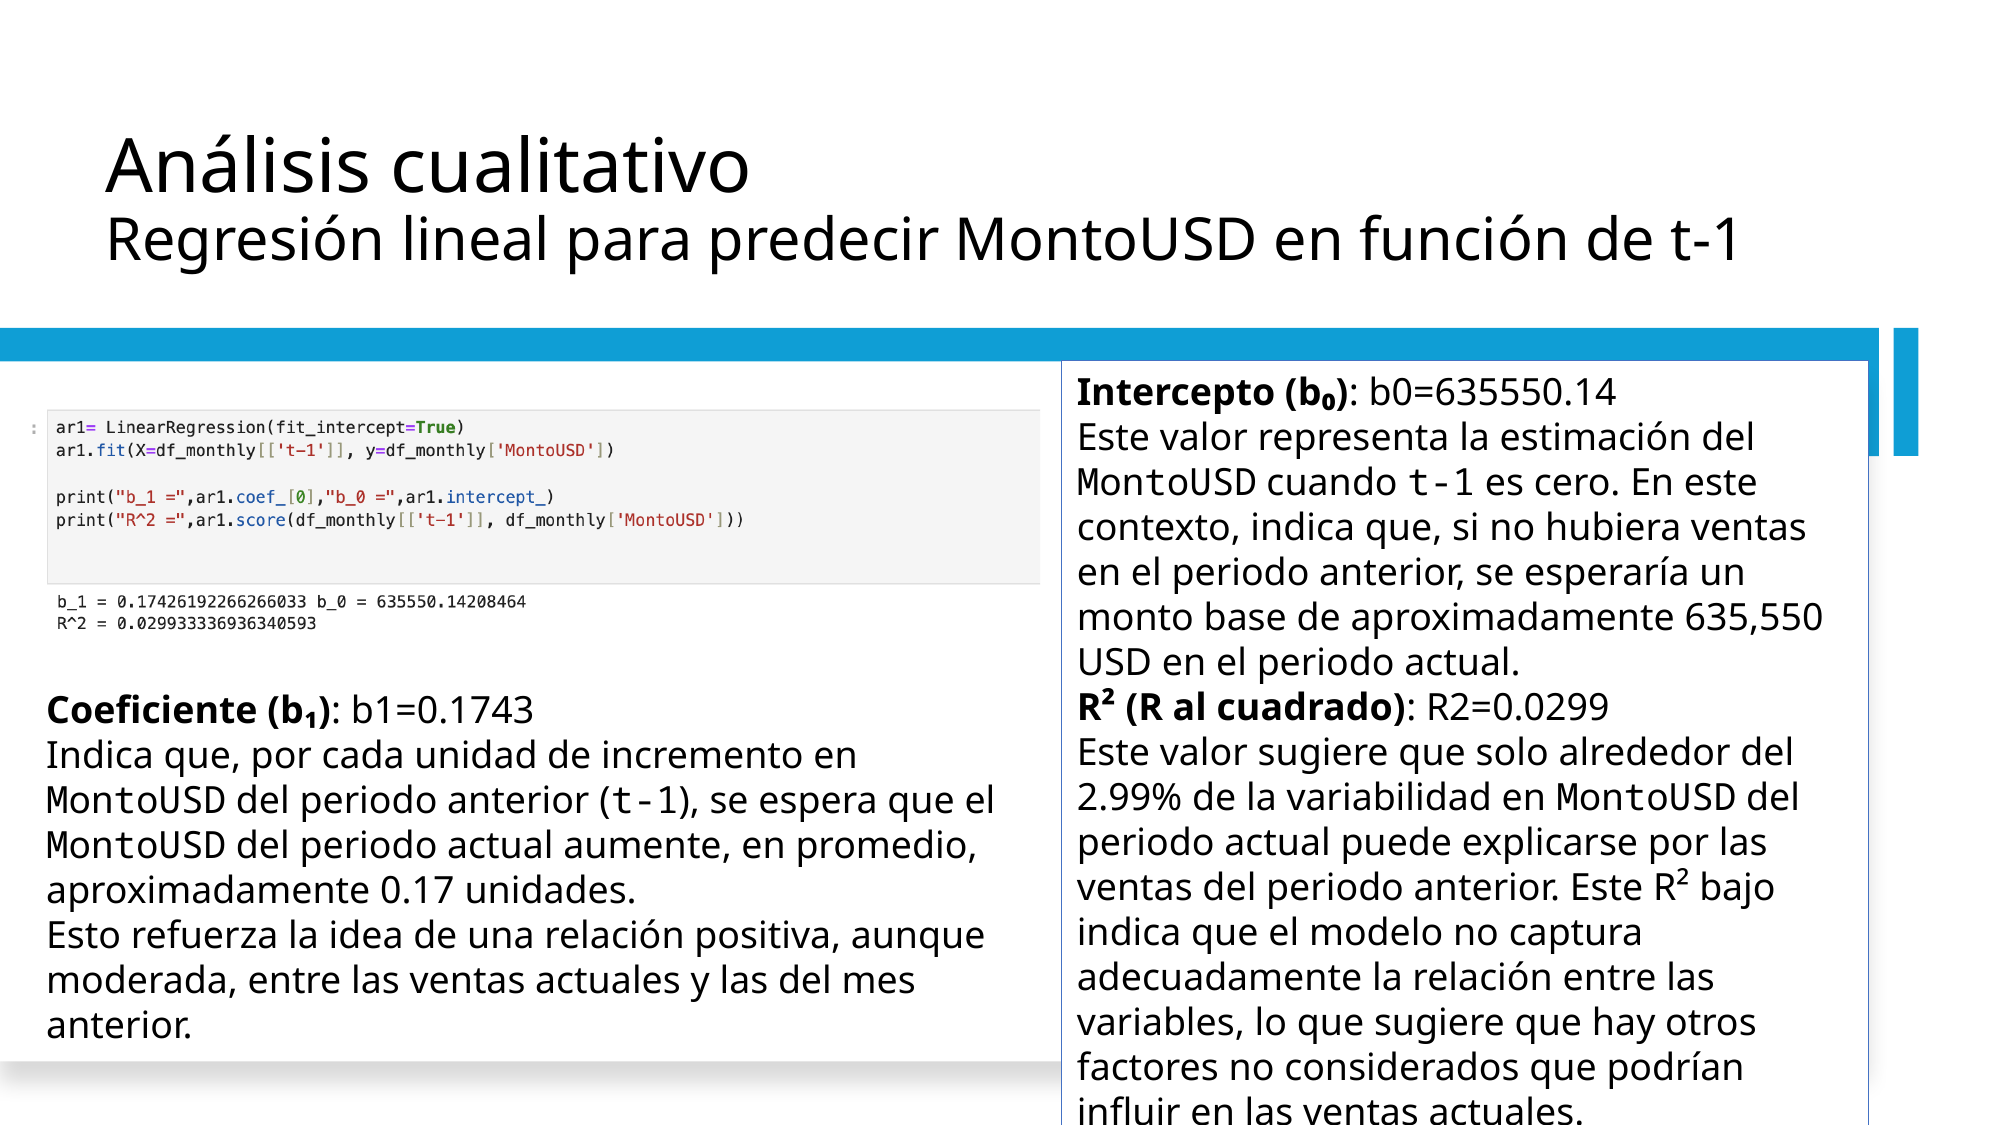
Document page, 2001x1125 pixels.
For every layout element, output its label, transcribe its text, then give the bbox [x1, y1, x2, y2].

text_box [0, 360, 1061, 1063]
title Análisis cualitativo Regresión lineal para predecir MontoUSD en función de t-1 [90, 63, 1811, 281]
text_box [0, 326, 1880, 458]
text_box [0, 0, 2000, 1125]
text_box Coeficiente (b₁): b1=0.1743 Indica que, por cada unidad de incremento en MontoUSD del periodo anterior (t-1), se espera que el MontoUSD del periodo actual aumente, en promedio, aproximadamente 0.17 unidades. Esto refuerza la idea de una relación positiva, aunque moderada, entre las ventas actuales y las del mes anterior. [31, 678, 1039, 1054]
text_box [1892, 326, 1920, 458]
text_box Intercepto (b₀): b0=635550.14 Este valor representa la estimación del MontoUSD cuando t-1 es cero. En este contexto, indica que, si no hubiera ventas en el periodo anterior, se esperaría un monto base de aproximadamente 635,550 USD en el periodo actual. R² (R al cuadrado): R2=0.0299 Este valor sugiere que solo alrededor del 2.99% de la variabilidad en MontoUSD del periodo actual puede explicarse por las ventas del periodo anterior. Este R² bajo indica que el modelo no captura adecuadamente la relación entre las variables, lo que sugiere que hay otros factores no considerados que podrían influir en las ventas actuales. [1061, 360, 1869, 1125]
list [30, 390, 1041, 643]
